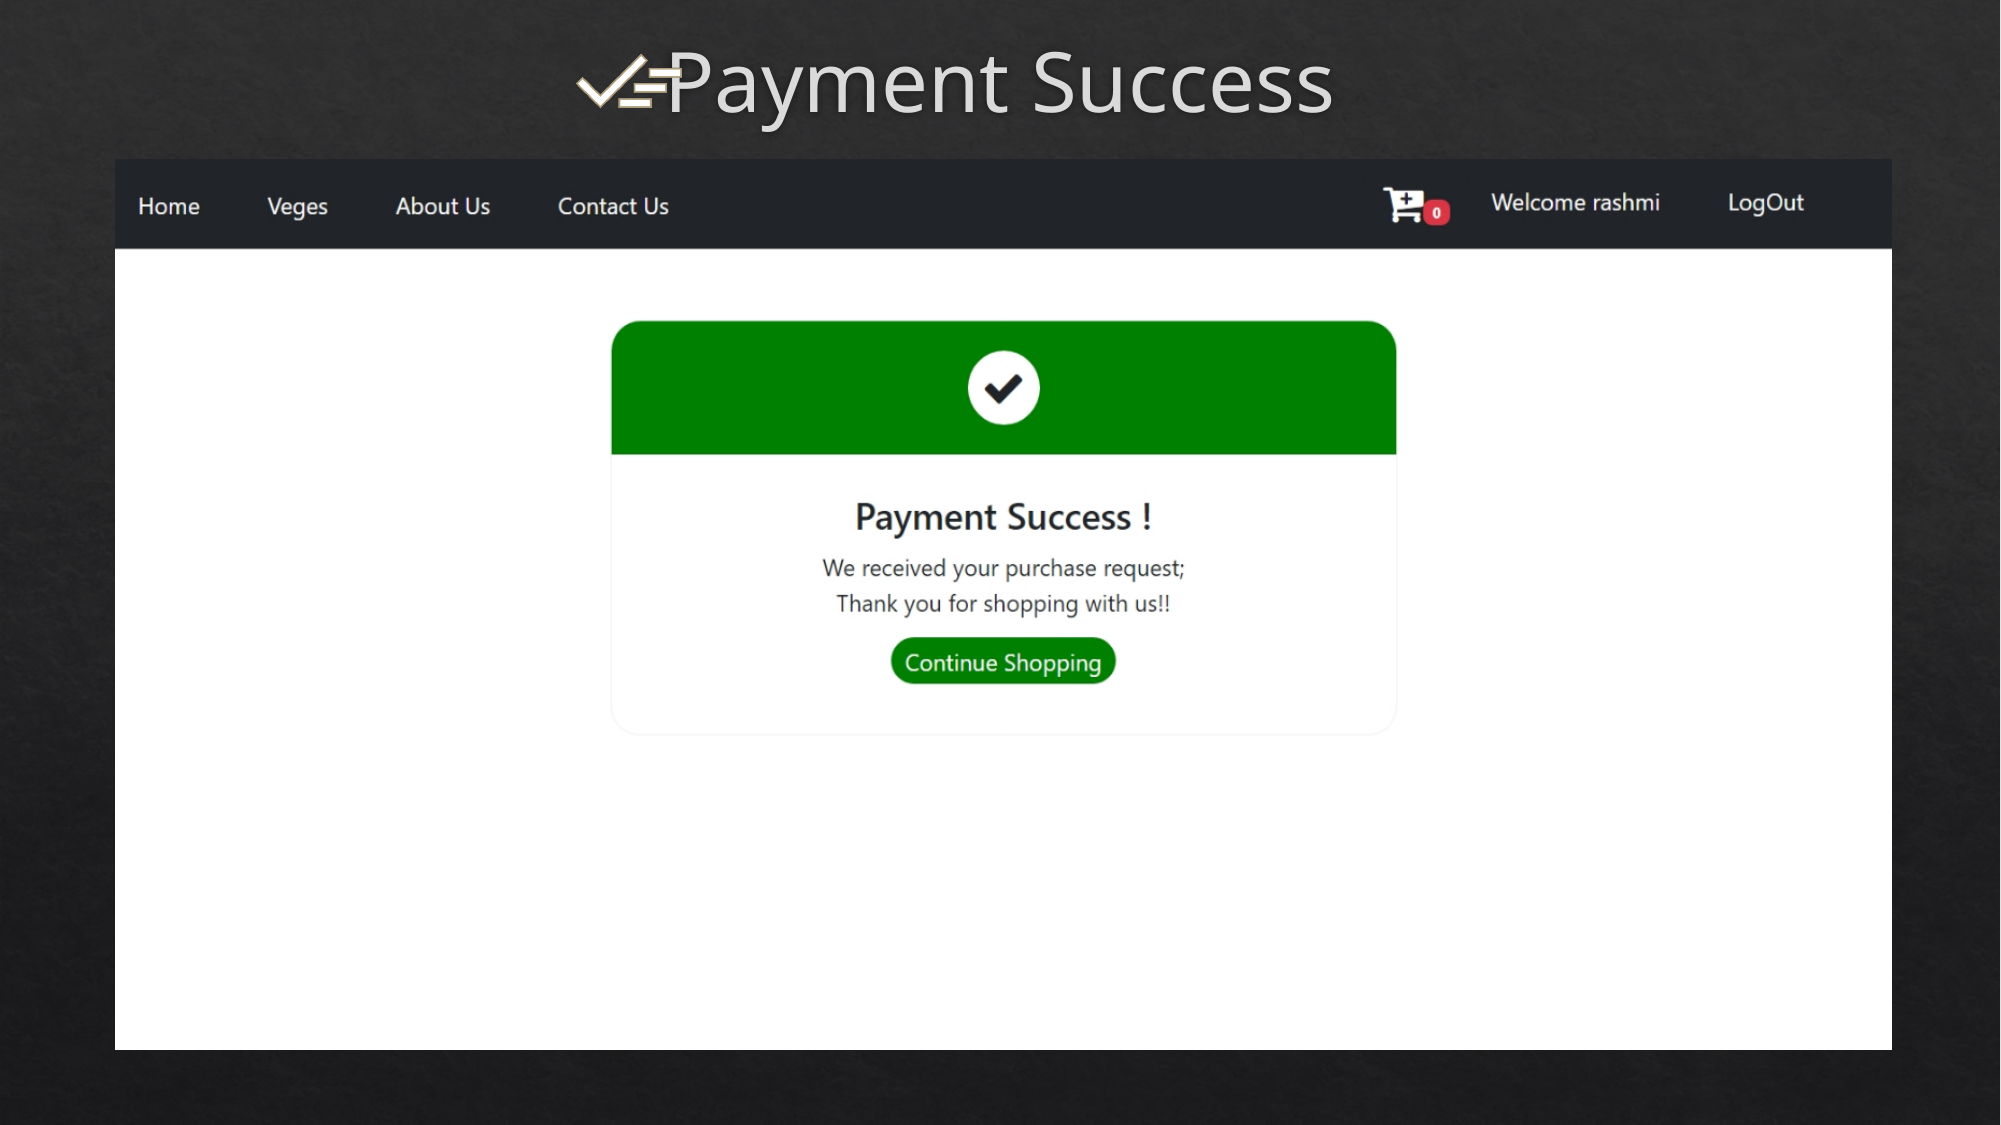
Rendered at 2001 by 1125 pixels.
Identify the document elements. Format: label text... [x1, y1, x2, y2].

picture [563, 18, 695, 151]
picture [115, 158, 1892, 1051]
title Payment Success [150, 0, 1850, 155]
